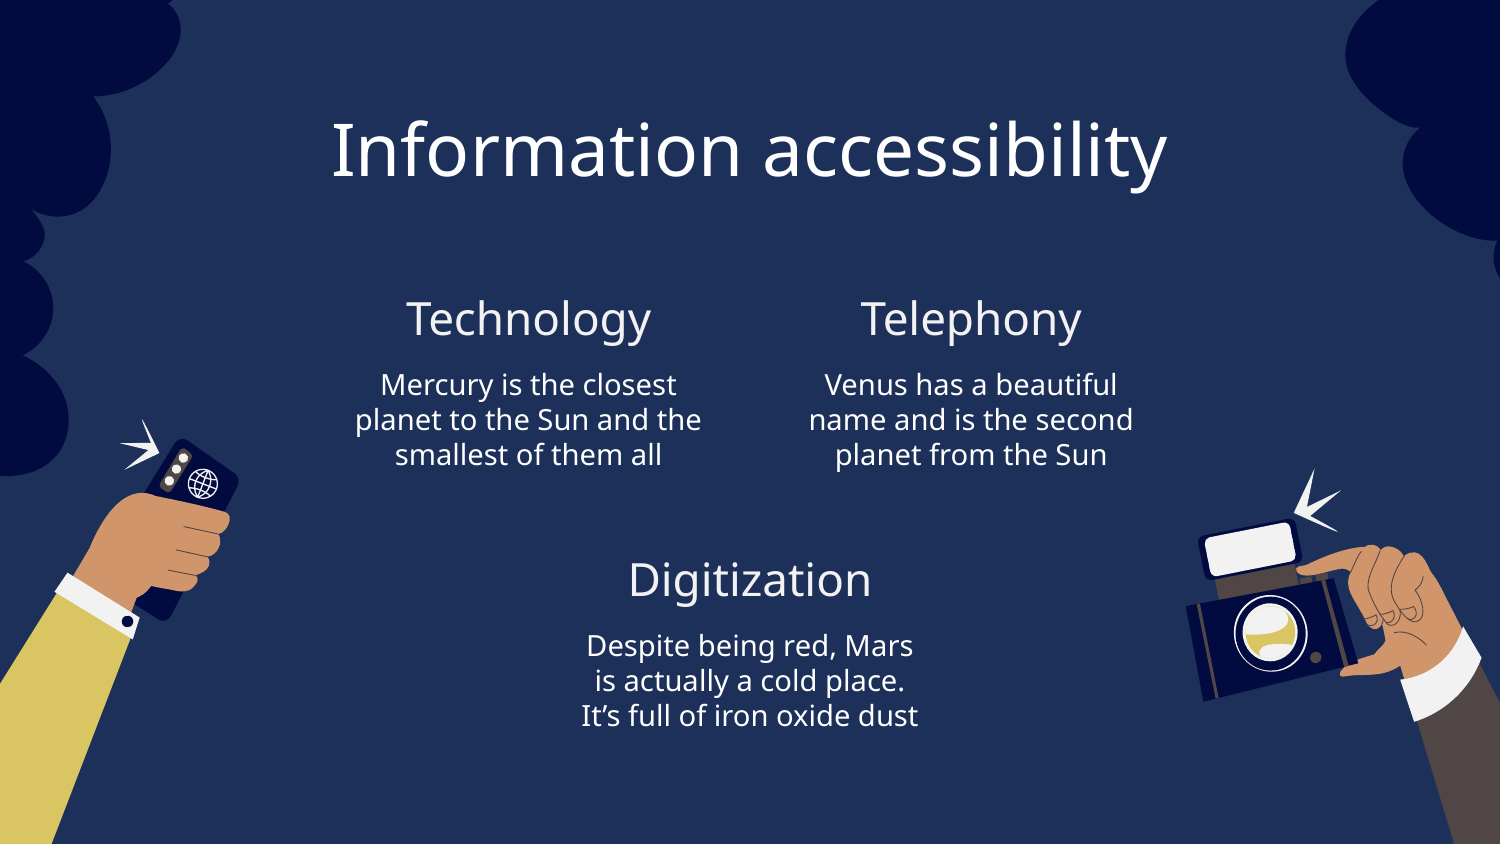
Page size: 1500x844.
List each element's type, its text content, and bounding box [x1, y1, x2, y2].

subtitle Venus has a beautiful name and is the second planet from the Sun [782, 360, 1161, 494]
subtitle Telephony [782, 277, 1161, 360]
subtitle Despite being red, Mars is actually a cold place. It’s full of iron oxide dust [560, 621, 940, 755]
subtitle Digitization [560, 538, 940, 621]
title Information accessibility [141, 88, 1359, 183]
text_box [0, 414, 198, 844]
subtitle Technology [339, 277, 718, 360]
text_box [1206, 466, 1495, 844]
subtitle Mercury is the closest planet to the Sun and the smallest of them all [339, 360, 718, 494]
